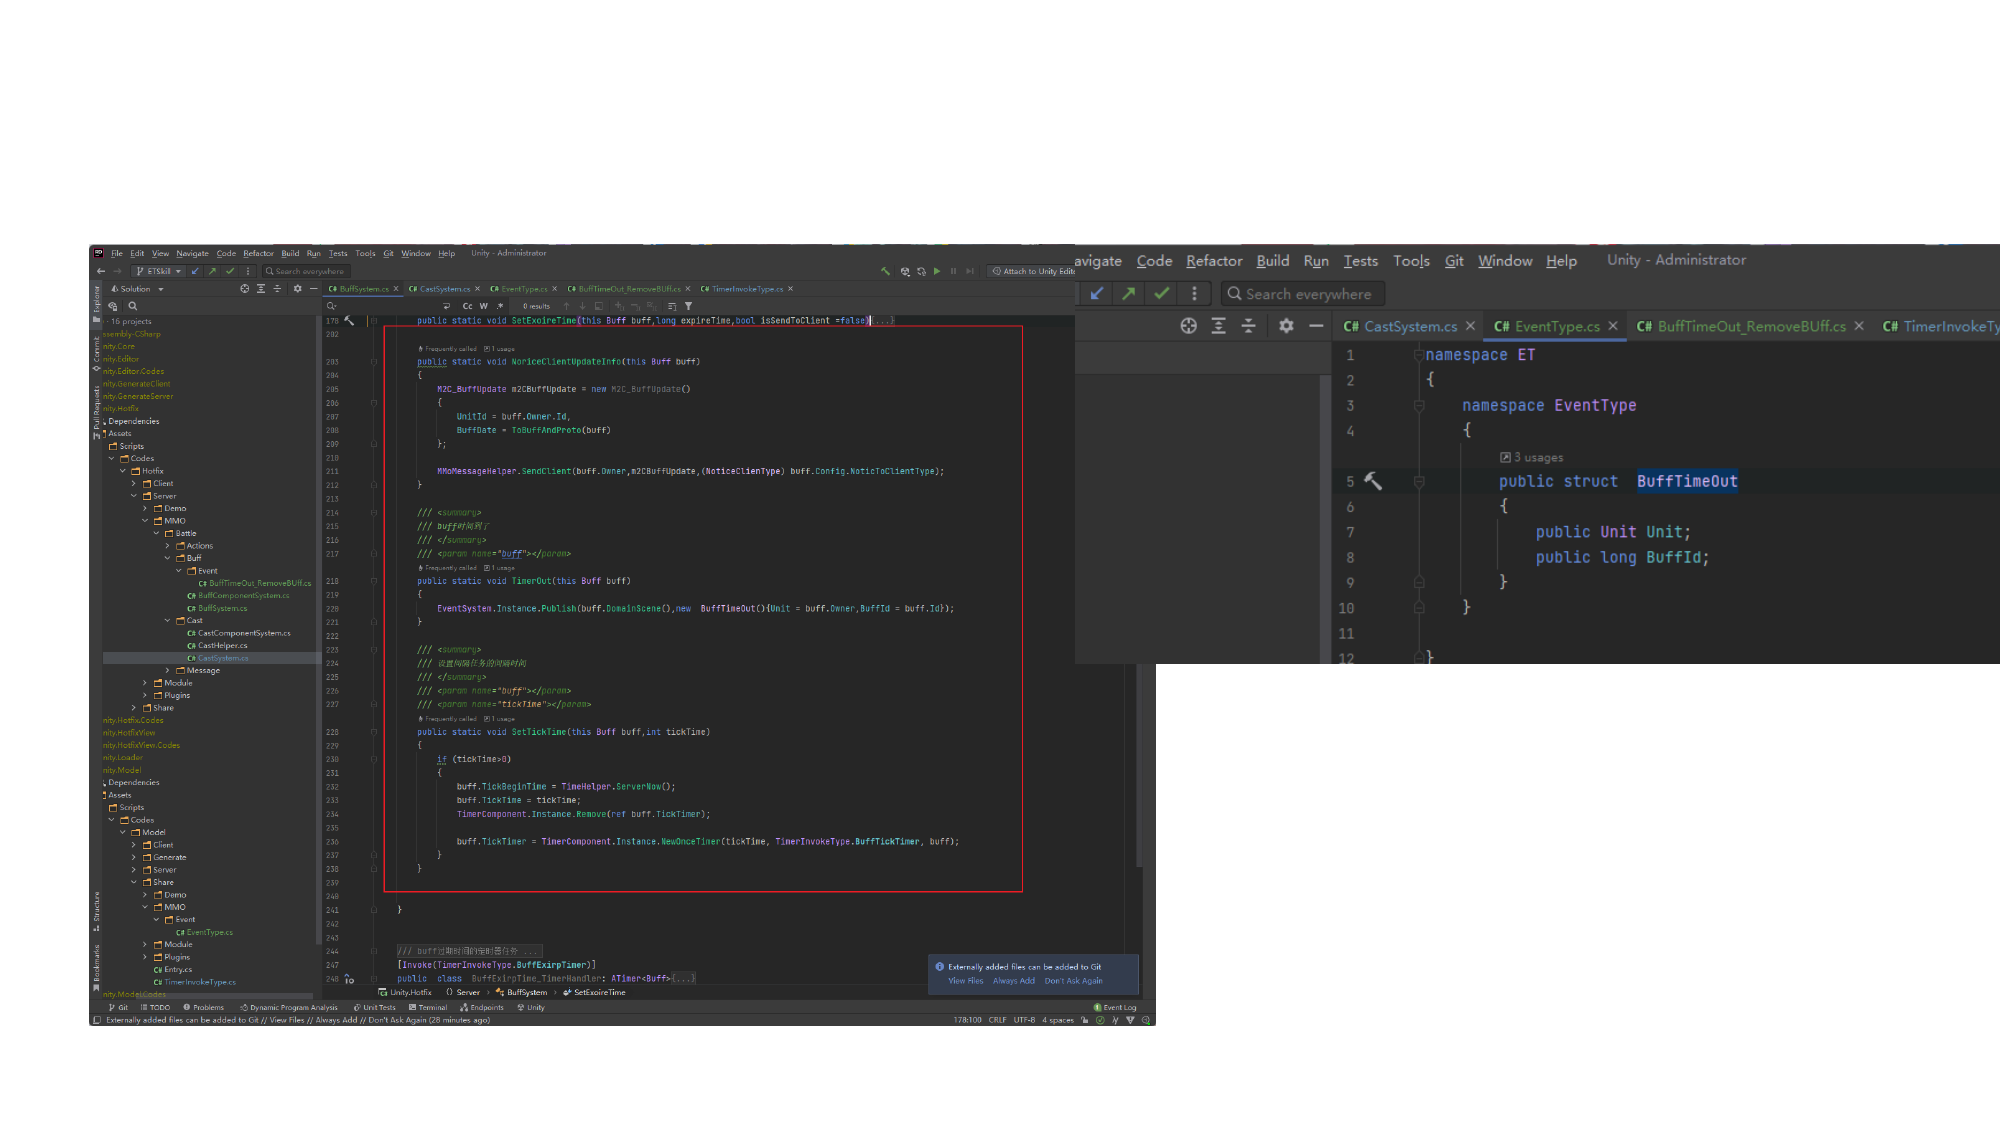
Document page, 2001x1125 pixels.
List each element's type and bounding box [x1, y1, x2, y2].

list [88, 243, 1157, 1026]
picture [1074, 243, 2000, 665]
